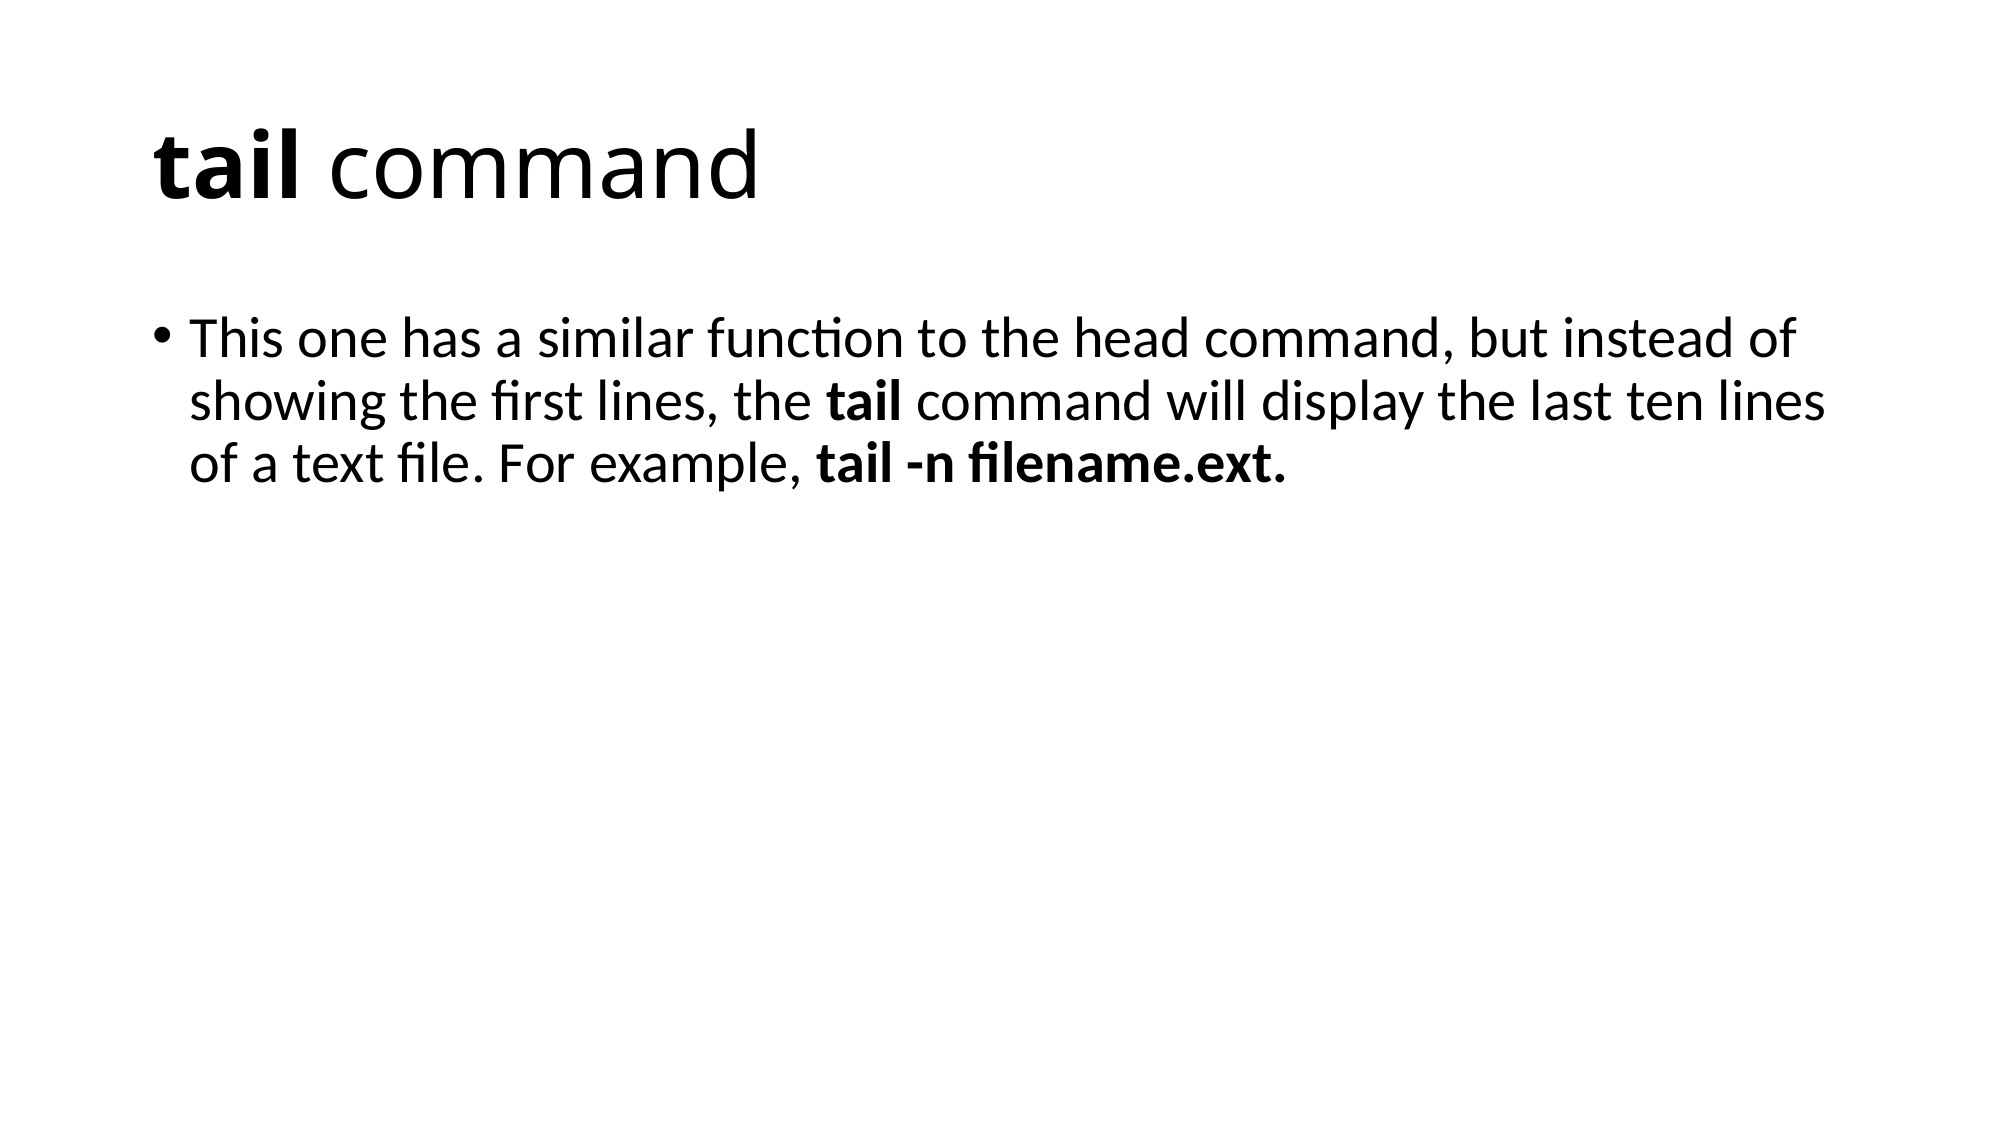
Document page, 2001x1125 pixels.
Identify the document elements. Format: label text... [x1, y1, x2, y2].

list This one has a similar function to the head command, but instead of showing the first lines, the tail command will display the last ten lines of a text file. For example, tail -n filename.ext. [137, 299, 1863, 1014]
title tail command [137, 59, 1863, 278]
